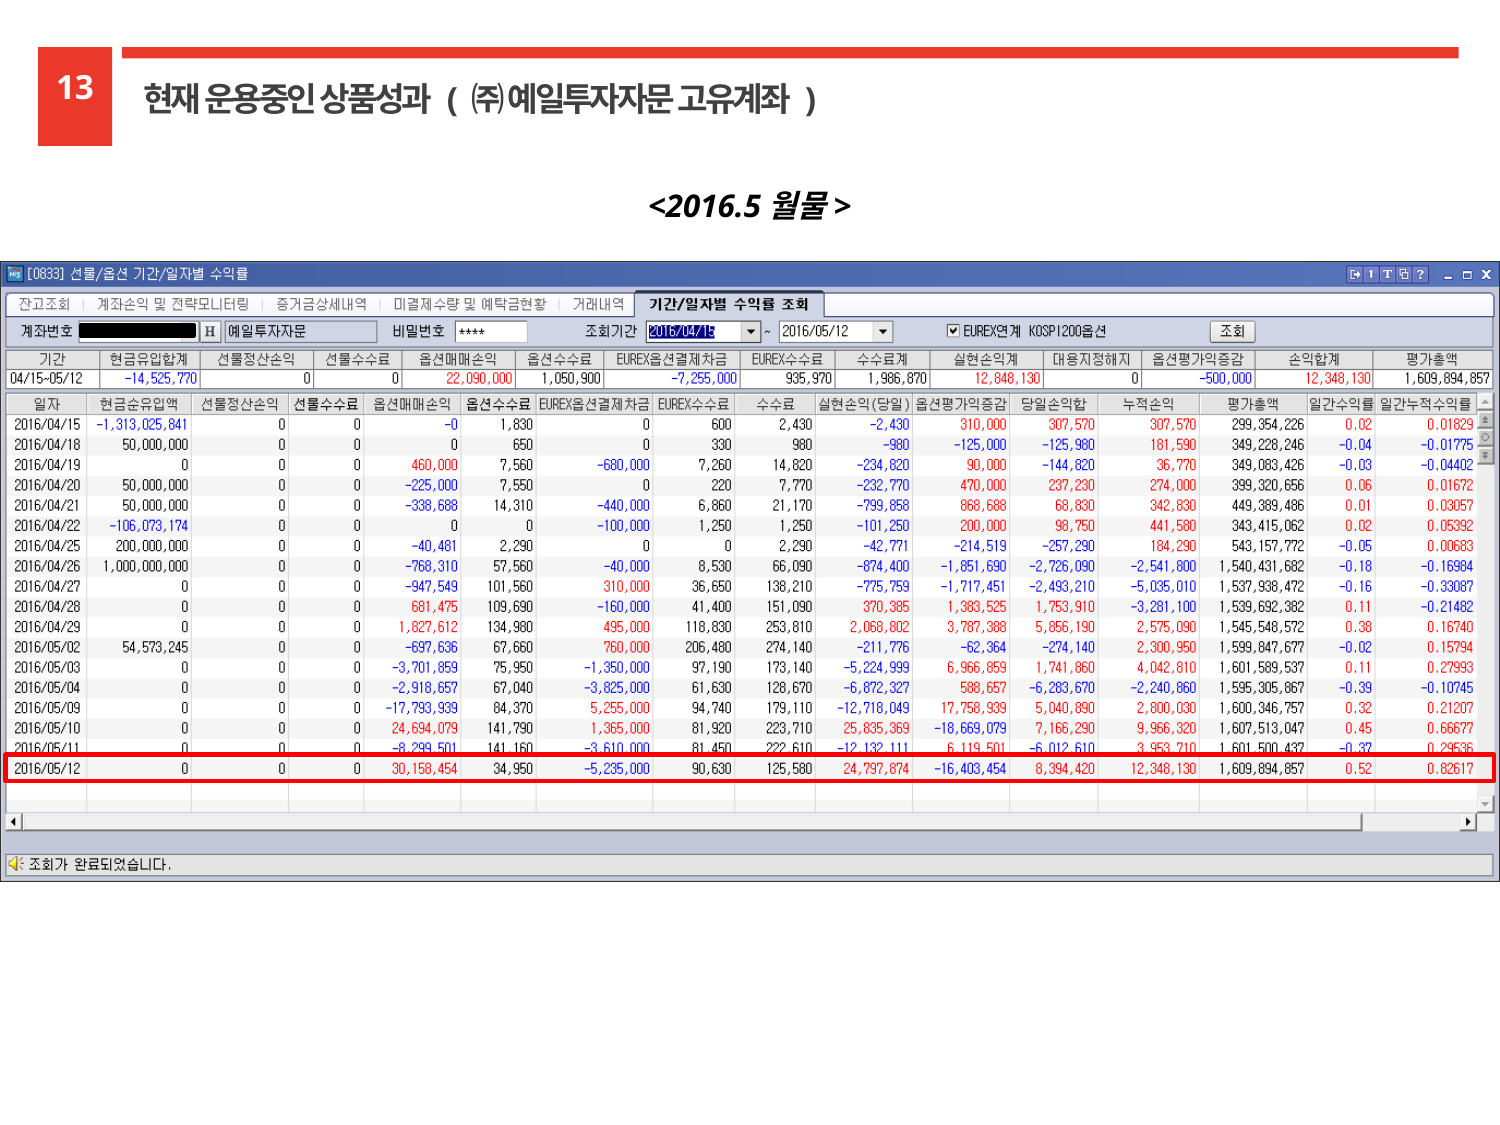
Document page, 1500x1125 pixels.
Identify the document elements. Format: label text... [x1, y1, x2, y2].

text_box 현재 운용중인 상품성과 ( ㈜ 예일투자자문 고유계좌 ) [128, 70, 1152, 125]
text_box [120, 45, 1461, 61]
text_box <2016.5월물> [0, 178, 1500, 231]
text_box [36, 114, 114, 148]
text_box [36, 45, 114, 59]
picture [0, 261, 1500, 882]
text_box 13 [21, 59, 129, 114]
